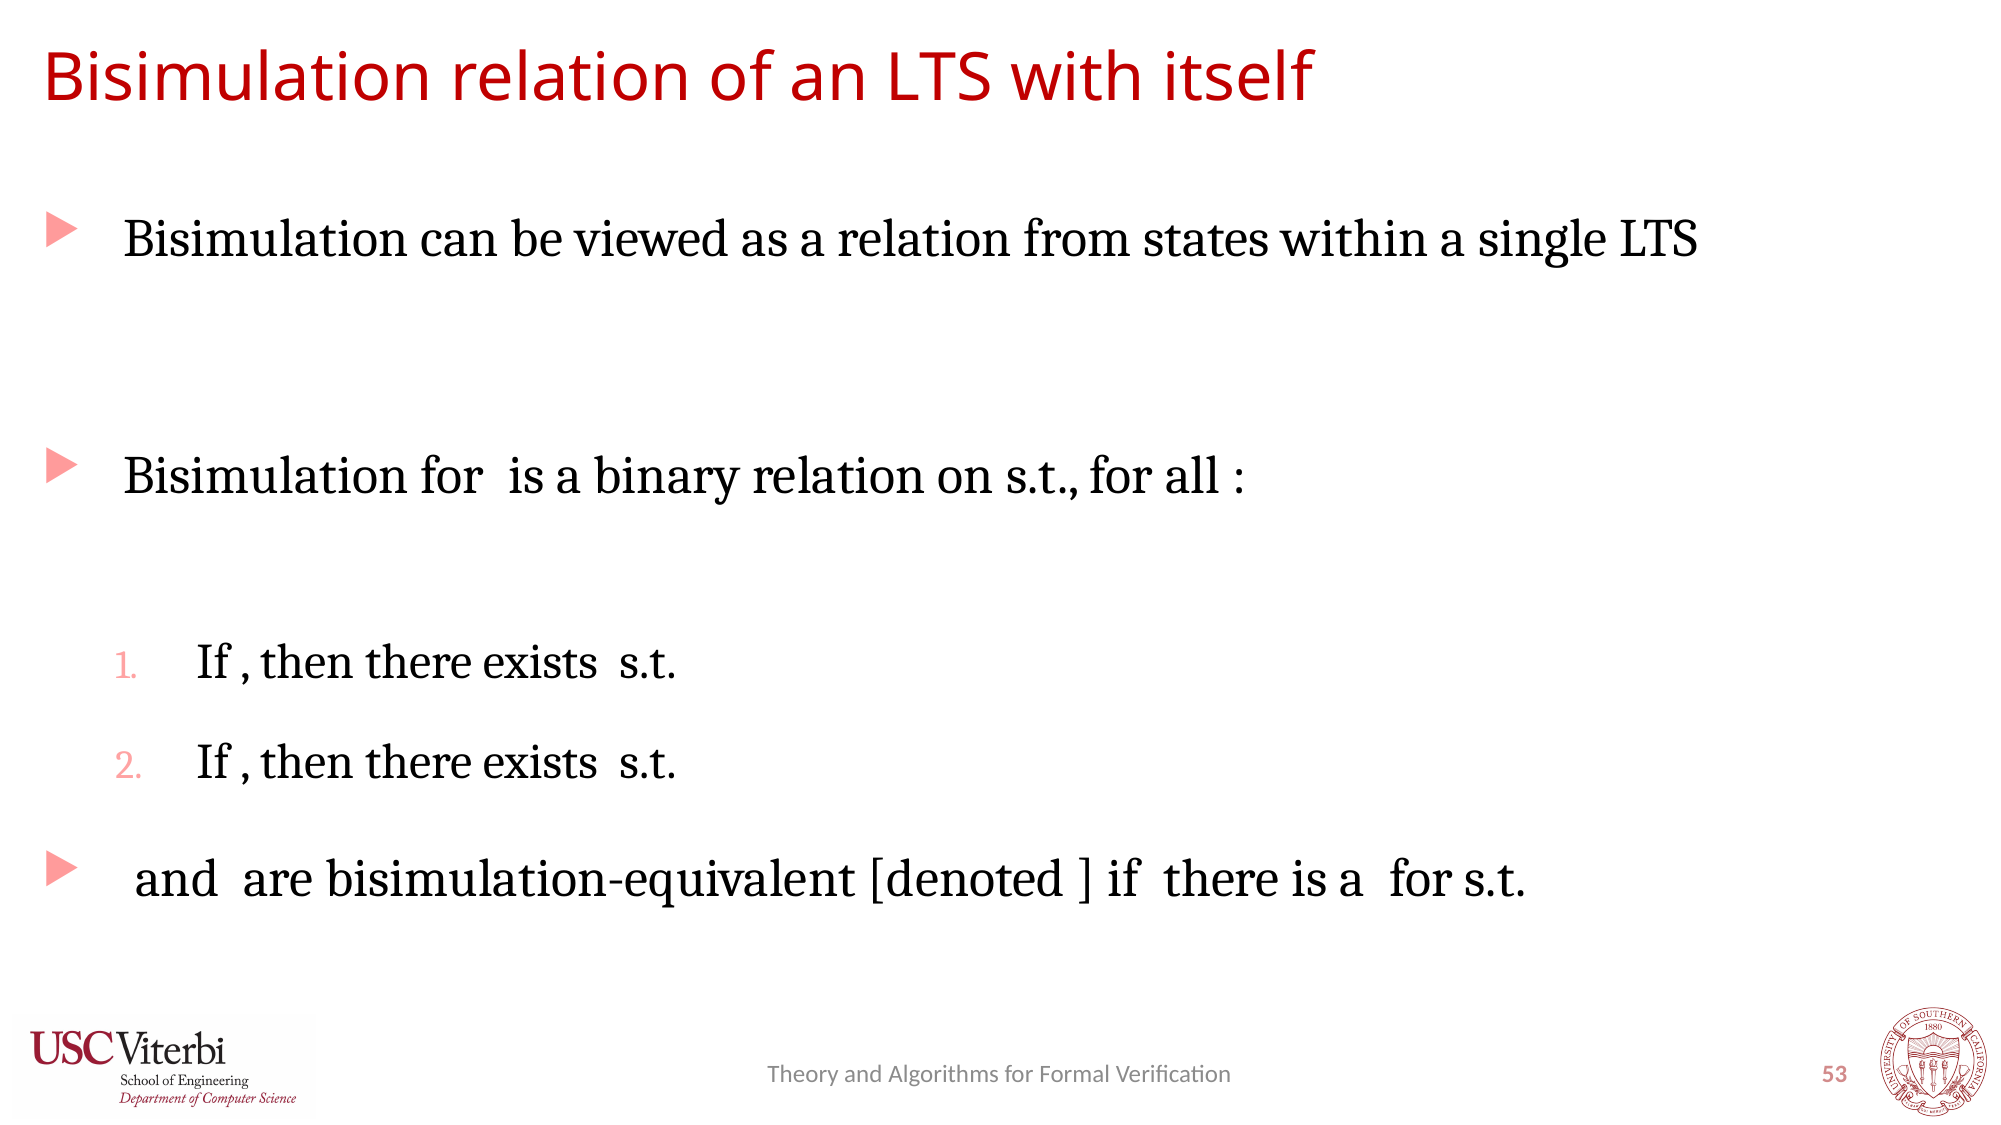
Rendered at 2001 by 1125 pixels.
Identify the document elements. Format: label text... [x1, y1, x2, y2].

title Bisimulation relation of an LTS with itself [27, 18, 1819, 141]
footer Theory and Algorithms for Formal Verification [662, 1042, 1338, 1103]
slide_number 53 [1684, 1042, 1863, 1103]
picture [12, 1014, 316, 1119]
picture [1879, 1002, 1988, 1119]
